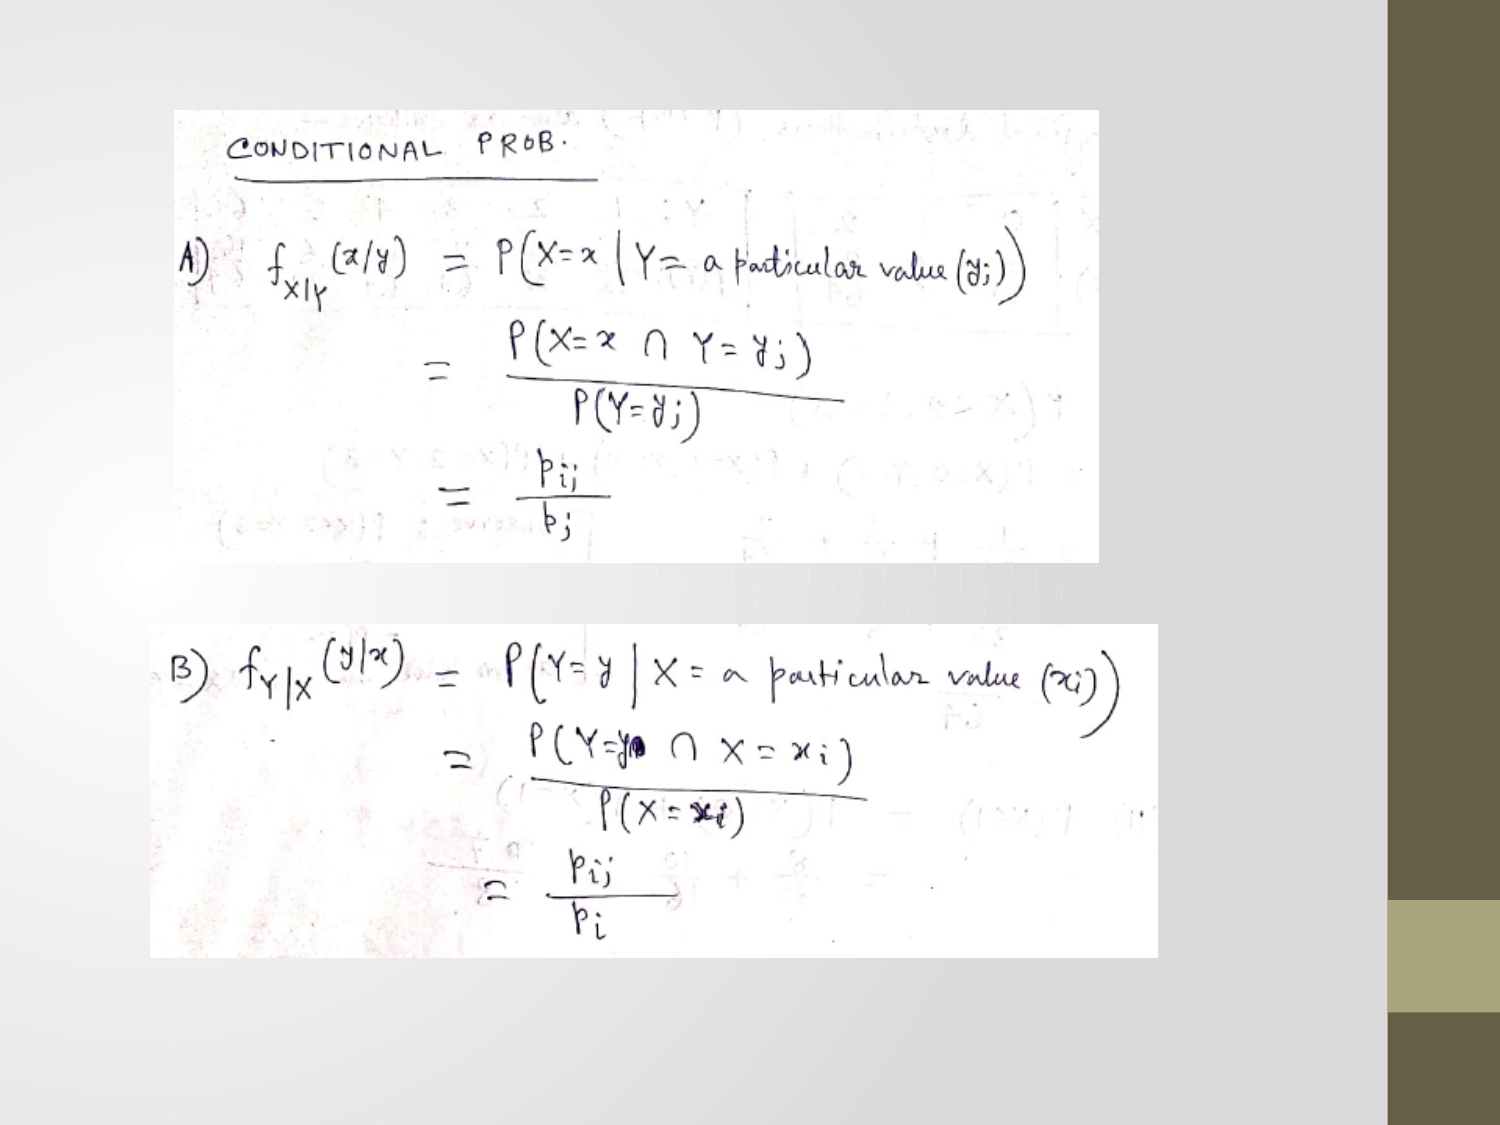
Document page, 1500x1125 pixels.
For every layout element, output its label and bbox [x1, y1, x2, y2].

picture [174, 110, 1099, 563]
picture [149, 624, 1159, 959]
